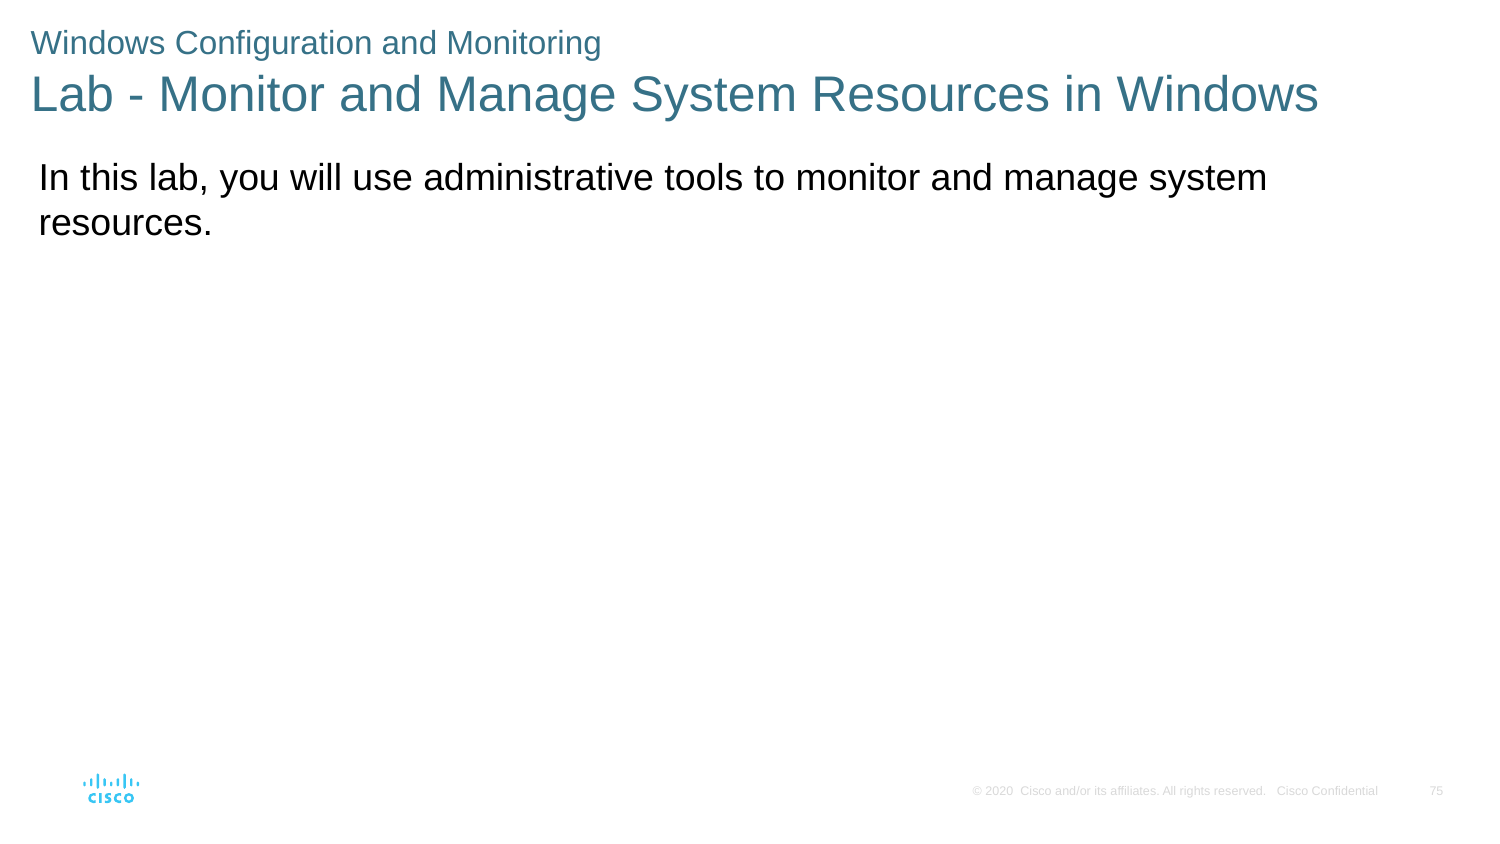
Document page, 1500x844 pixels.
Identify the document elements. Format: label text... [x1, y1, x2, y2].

title Windows Configuration and Monitoring Lab - Monitor and Manage System Resources in Windows [0, 0, 1500, 144]
list In this lab, you will use administrative tools to monitor and manage system resources. [23, 145, 1476, 762]
